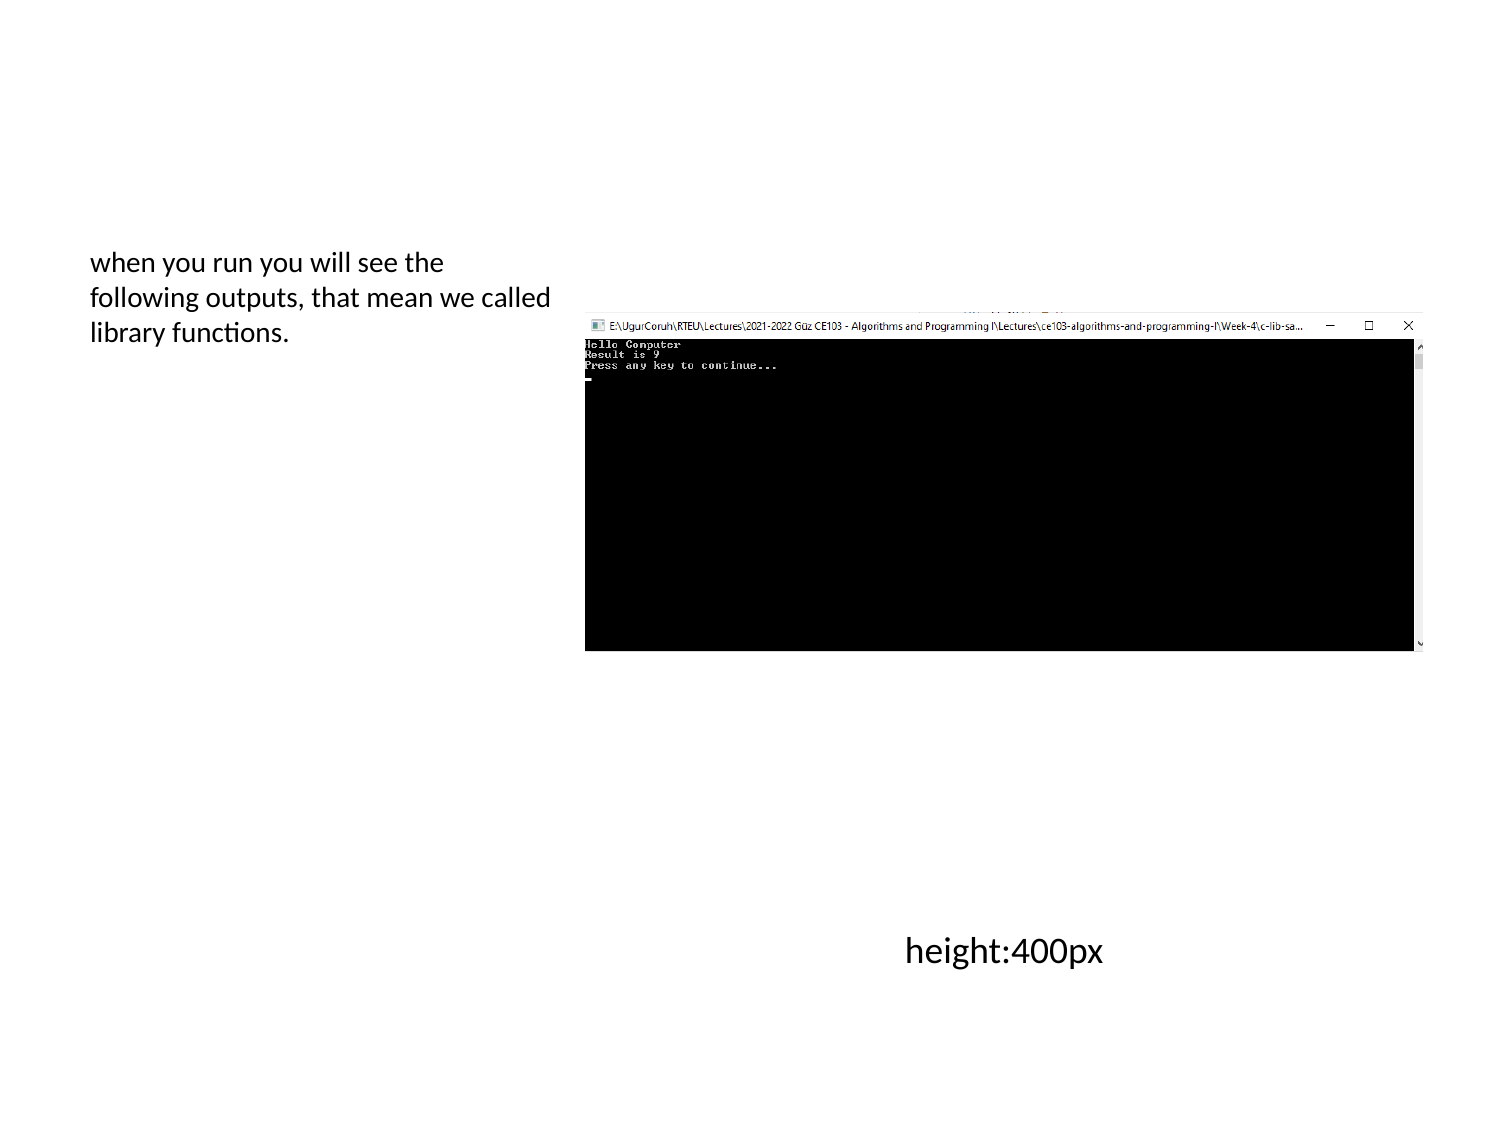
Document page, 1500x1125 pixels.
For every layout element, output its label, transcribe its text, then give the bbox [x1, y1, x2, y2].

list when you run you will see the following outputs, that mean we called library functions. [75, 235, 569, 1005]
picture [585, 312, 1424, 653]
text_box height:400px [585, 918, 1423, 1003]
